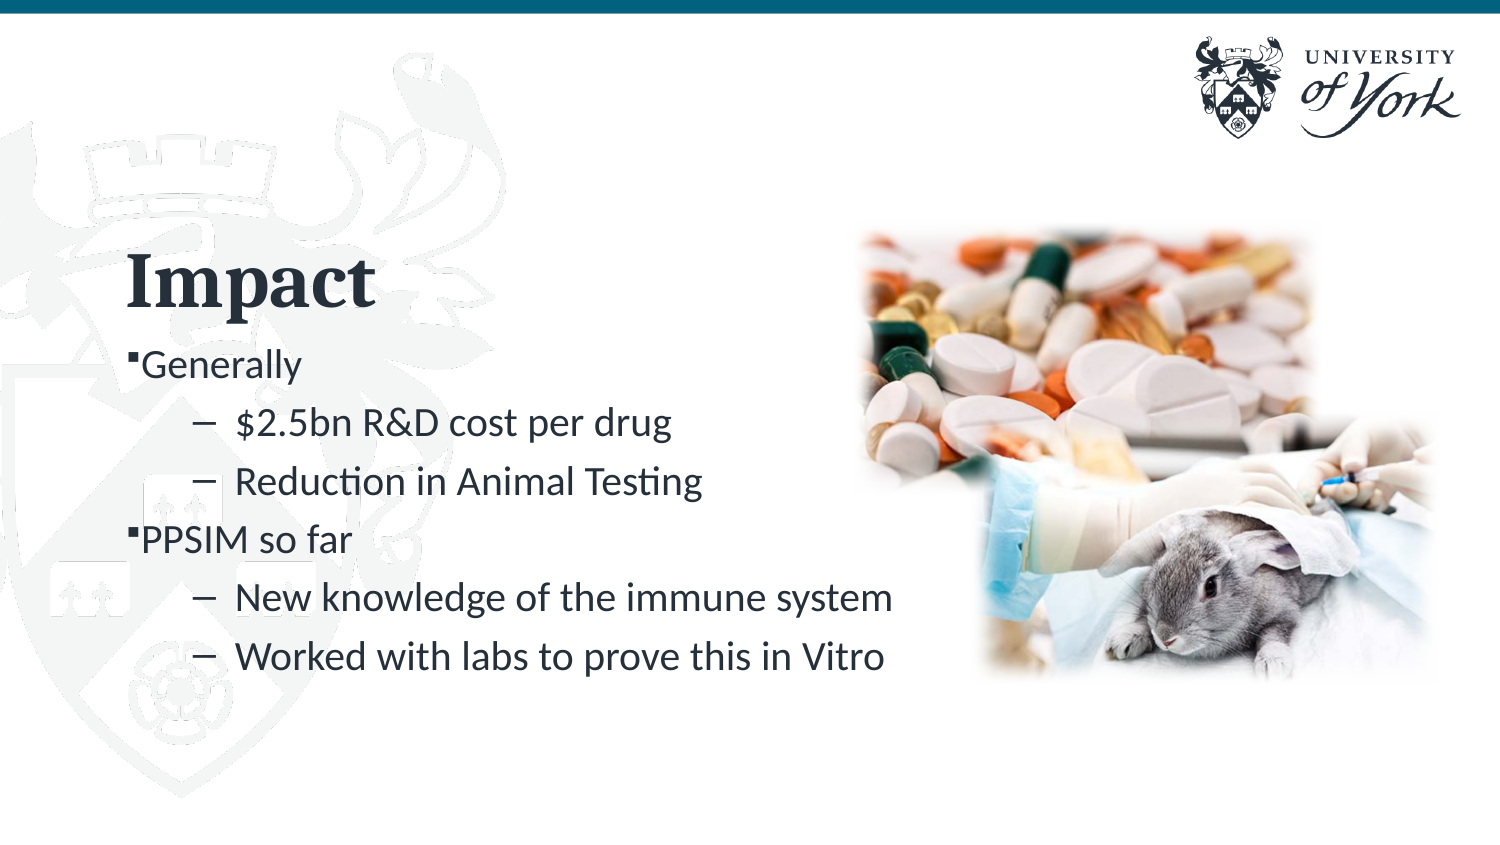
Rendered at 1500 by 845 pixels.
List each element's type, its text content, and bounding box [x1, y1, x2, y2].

picture [853, 220, 1439, 685]
list Generally $2.5bn R&D cost per drug Reduction in Animal Testing PPSIM so far New knowledge of the immune system Worked with labs to prove this in Vitro [112, 330, 915, 697]
title Impact [112, 220, 852, 330]
